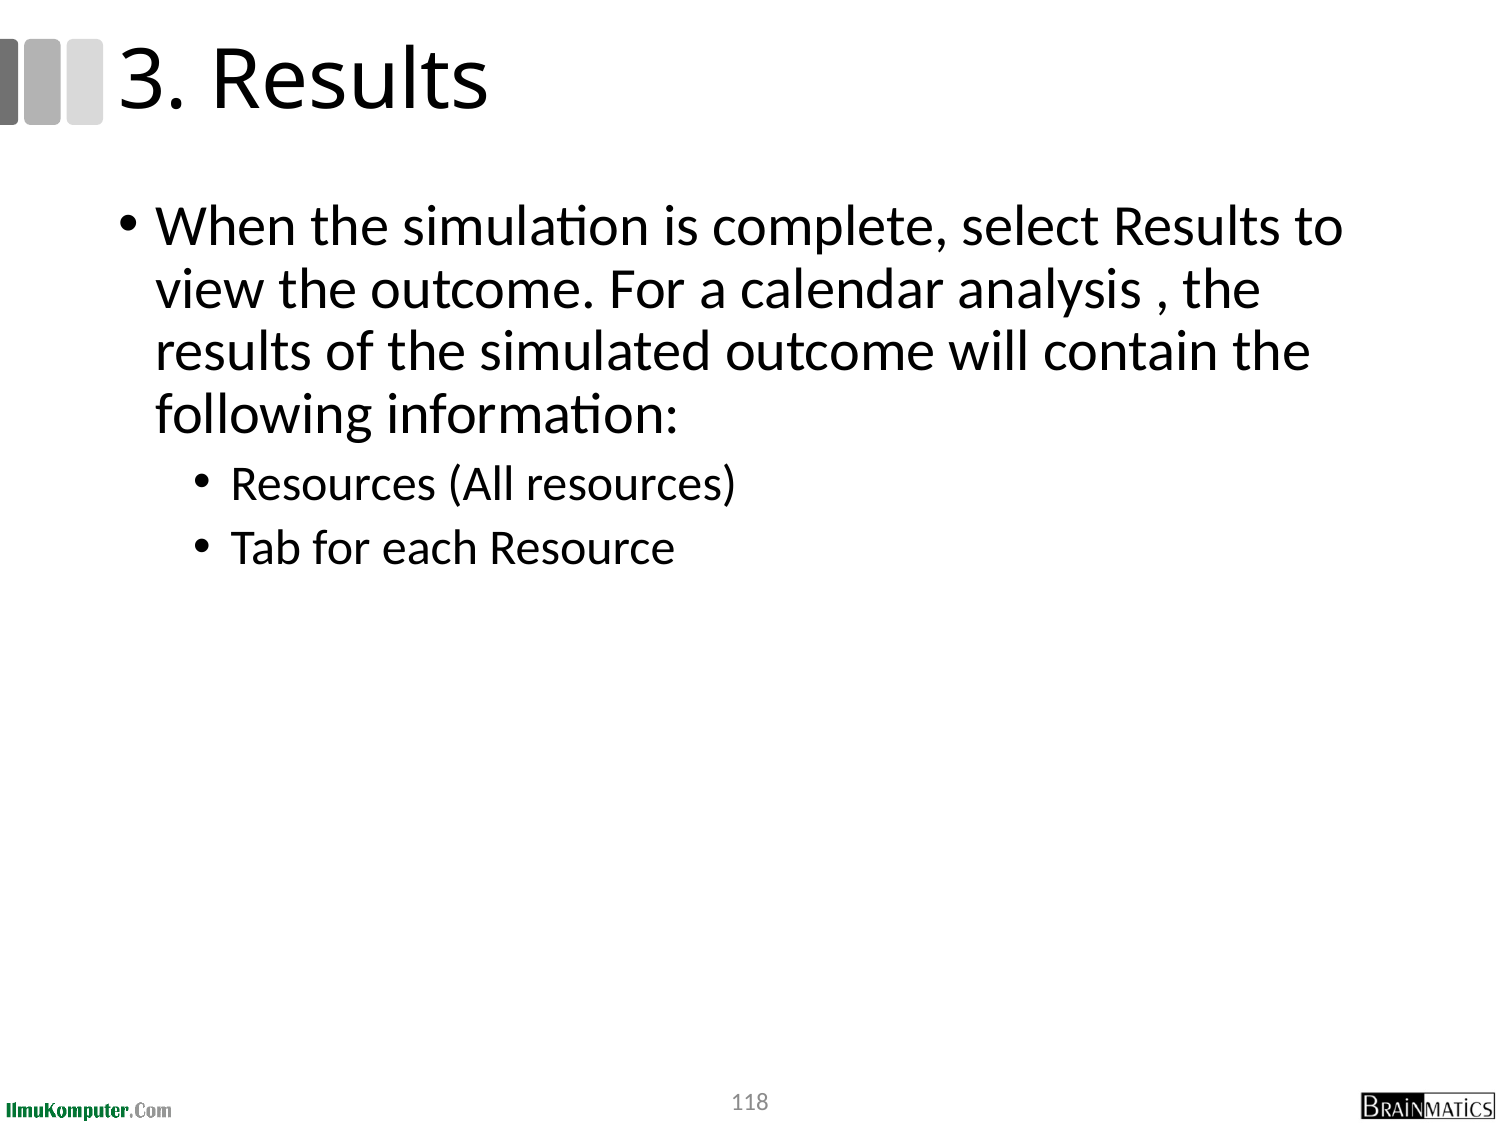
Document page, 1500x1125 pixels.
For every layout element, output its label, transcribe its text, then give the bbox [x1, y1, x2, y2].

picture [1358, 1089, 1498, 1123]
list When the simulation is complete, select Results to view the outcome. For a calendar analysis , the results of the simulated outcome will contain the following information: Resources (All resources) Tab for each Resource [103, 187, 1397, 1063]
picture [4, 1095, 173, 1125]
slide_number 118 [581, 1074, 919, 1125]
title 3. Results [103, 24, 1498, 138]
